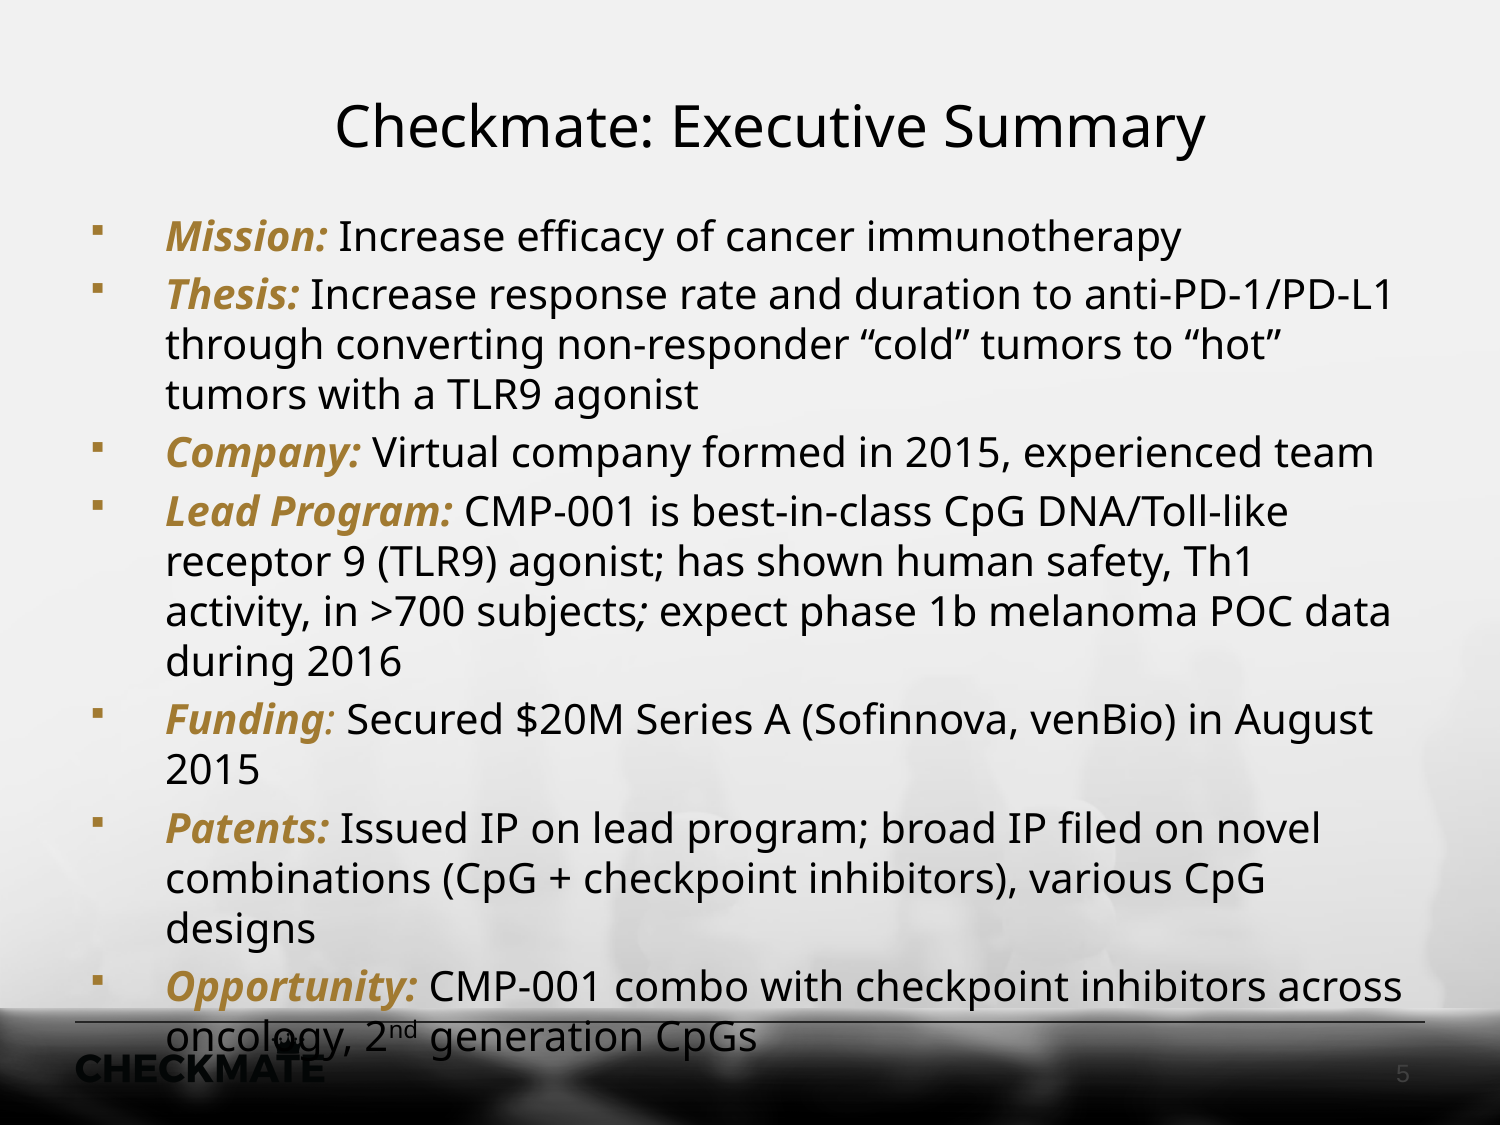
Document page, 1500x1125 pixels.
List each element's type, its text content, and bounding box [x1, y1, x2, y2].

title Checkmate: Executive Summary [131, 45, 1426, 205]
slide_number 5 [1074, 1042, 1425, 1103]
list Mission: Increase efficacy of cancer immunotherapy Thesis: Increase response rate and duration to anti-PD-1/PD-L1 through converting non-responder “cold” tumors to “hot” tumors with a TLR9 agonist Company: Virtual company formed in 2015, experienced team Lead Program: CMP-001 is best-in-class CpG DNA/Toll-like receptor 9 (TLR9) agonist; has shown human safety, Th1 activity, in >700 subjects; expect phase 1b melanoma POC data during 2016 Funding: Secured $20M Series A (Sofinnova, venBio) in August 2015 Patents: Issued IP on lead program; broad IP filed on novel combinations (CpG + checkpoint inhibitors), various CpG designs Opportunity: CMP-001 combo with checkpoint inhibitors across oncology, 2nd generation CpGs [75, 202, 1425, 1026]
picture [0, 0, 1500, 1125]
